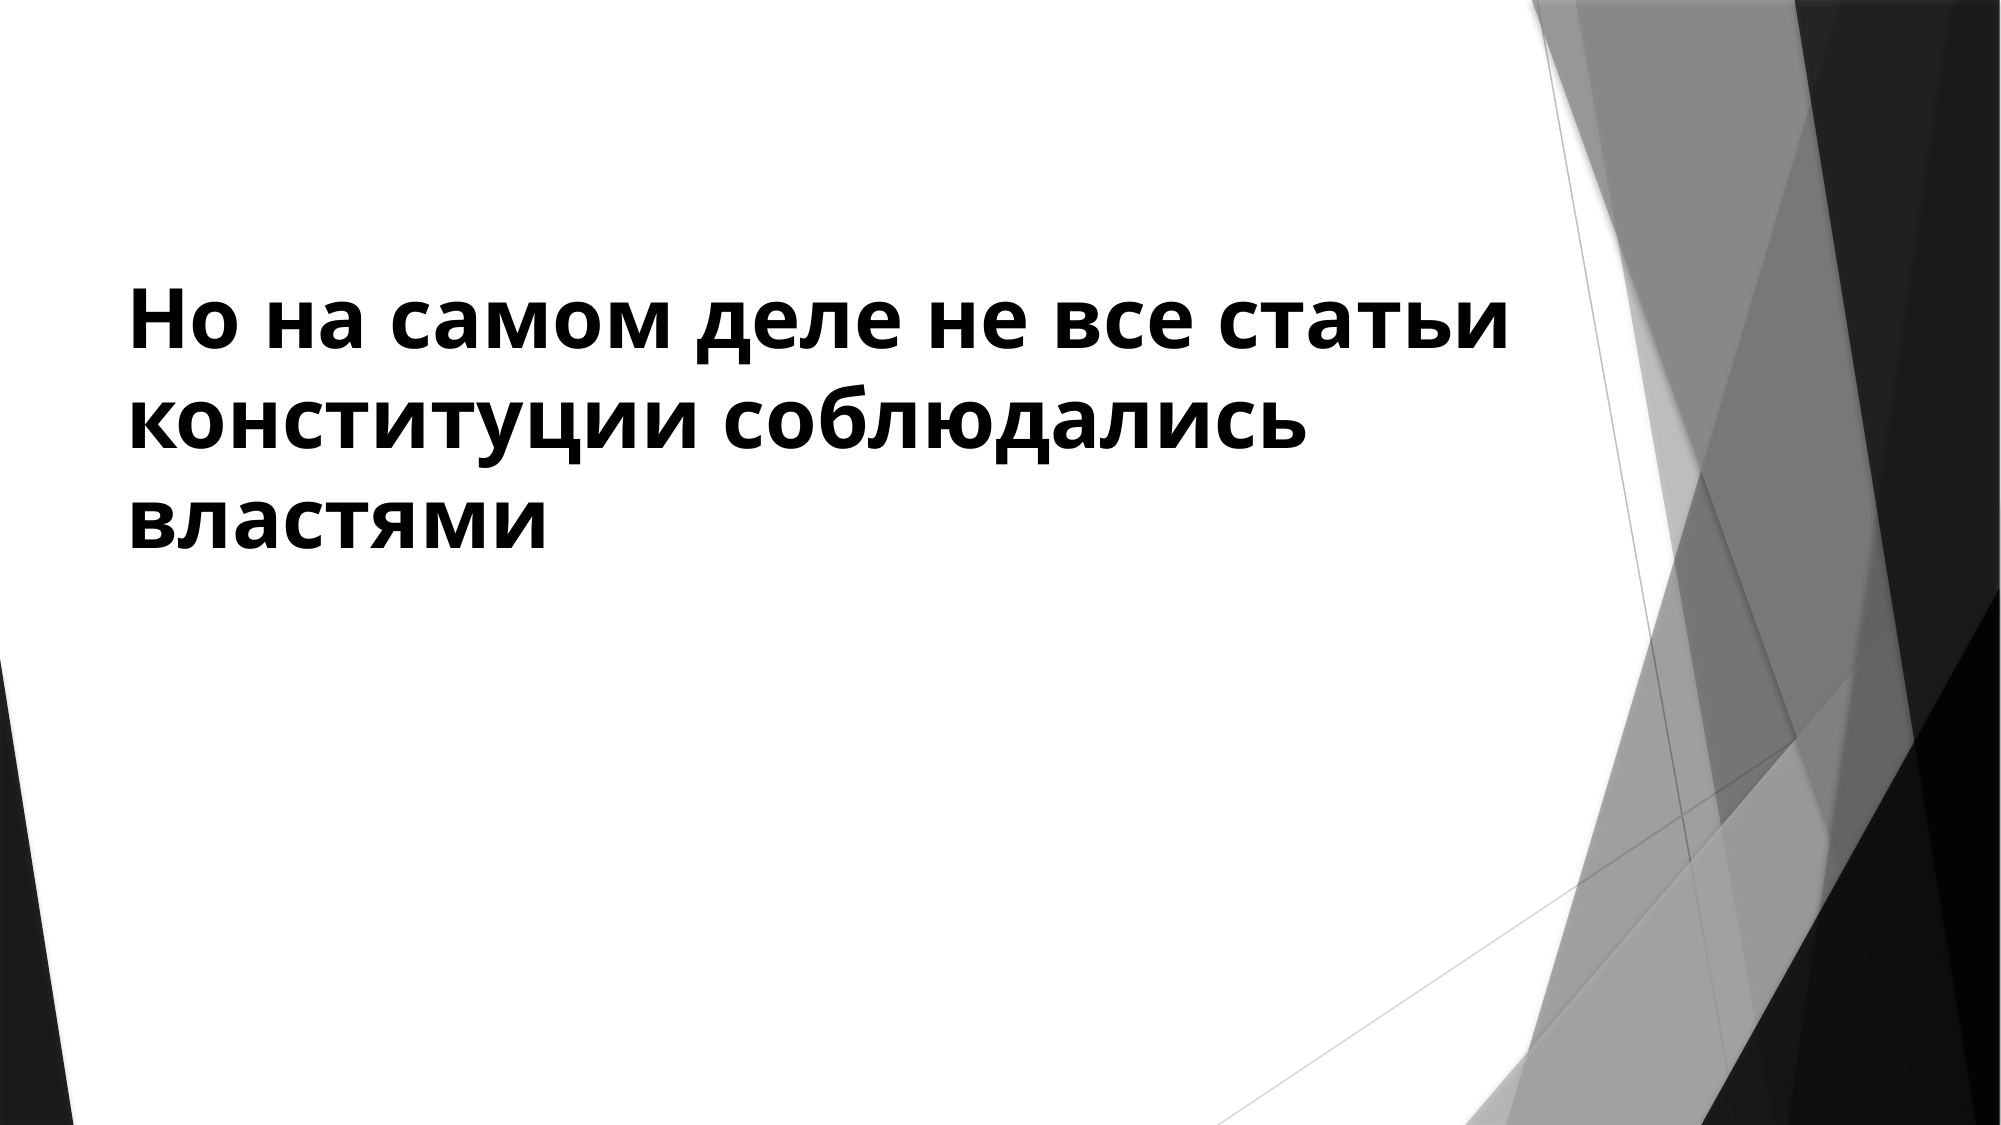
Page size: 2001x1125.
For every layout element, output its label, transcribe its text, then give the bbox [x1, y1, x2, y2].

title Но на самом деле не все статьи конституции соблюдались властями [111, 443, 1672, 573]
